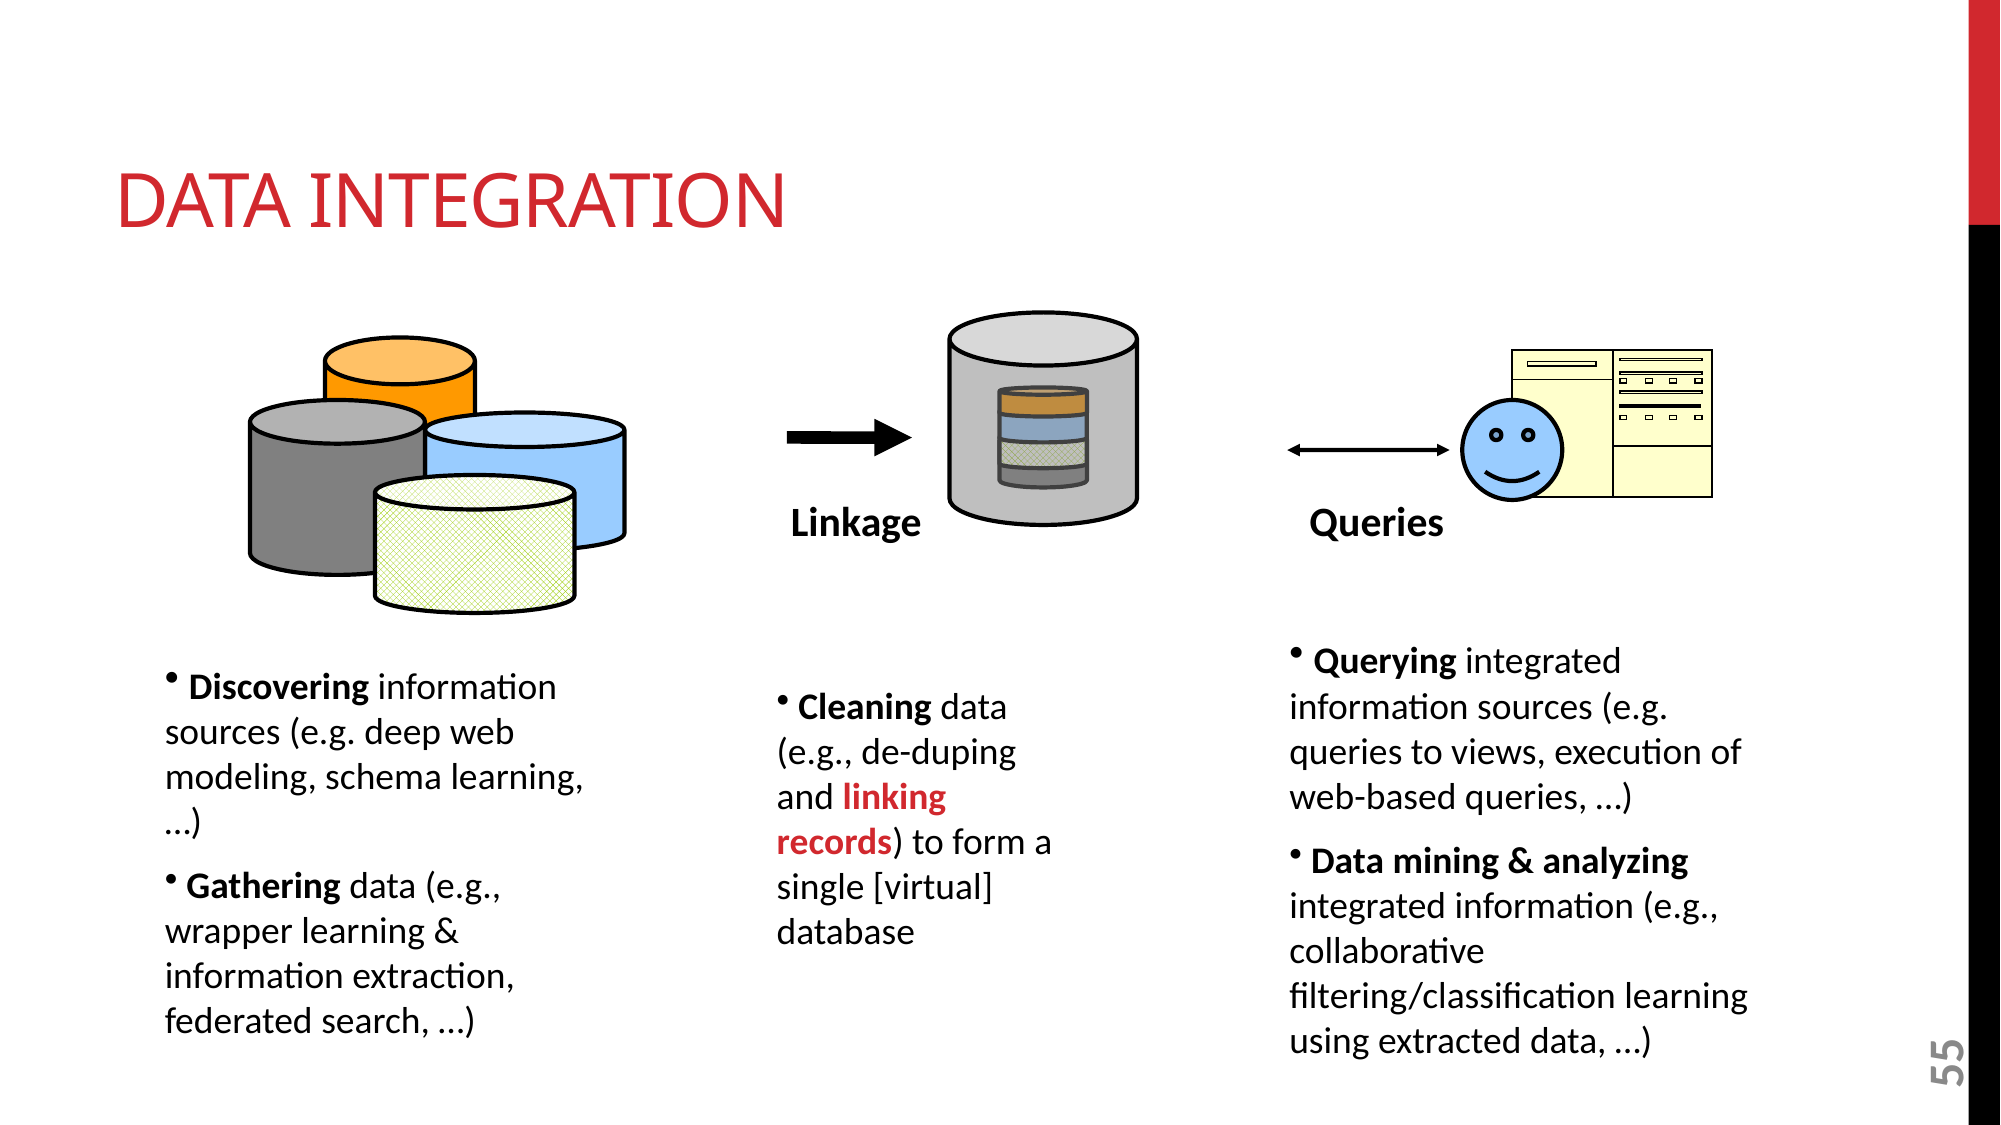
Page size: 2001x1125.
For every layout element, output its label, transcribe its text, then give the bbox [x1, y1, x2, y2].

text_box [149, 336, 626, 1054]
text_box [1274, 349, 1801, 1074]
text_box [761, 311, 1138, 961]
title Data Integration [99, 25, 1367, 250]
slide_number 55 [1903, 887, 1984, 1104]
